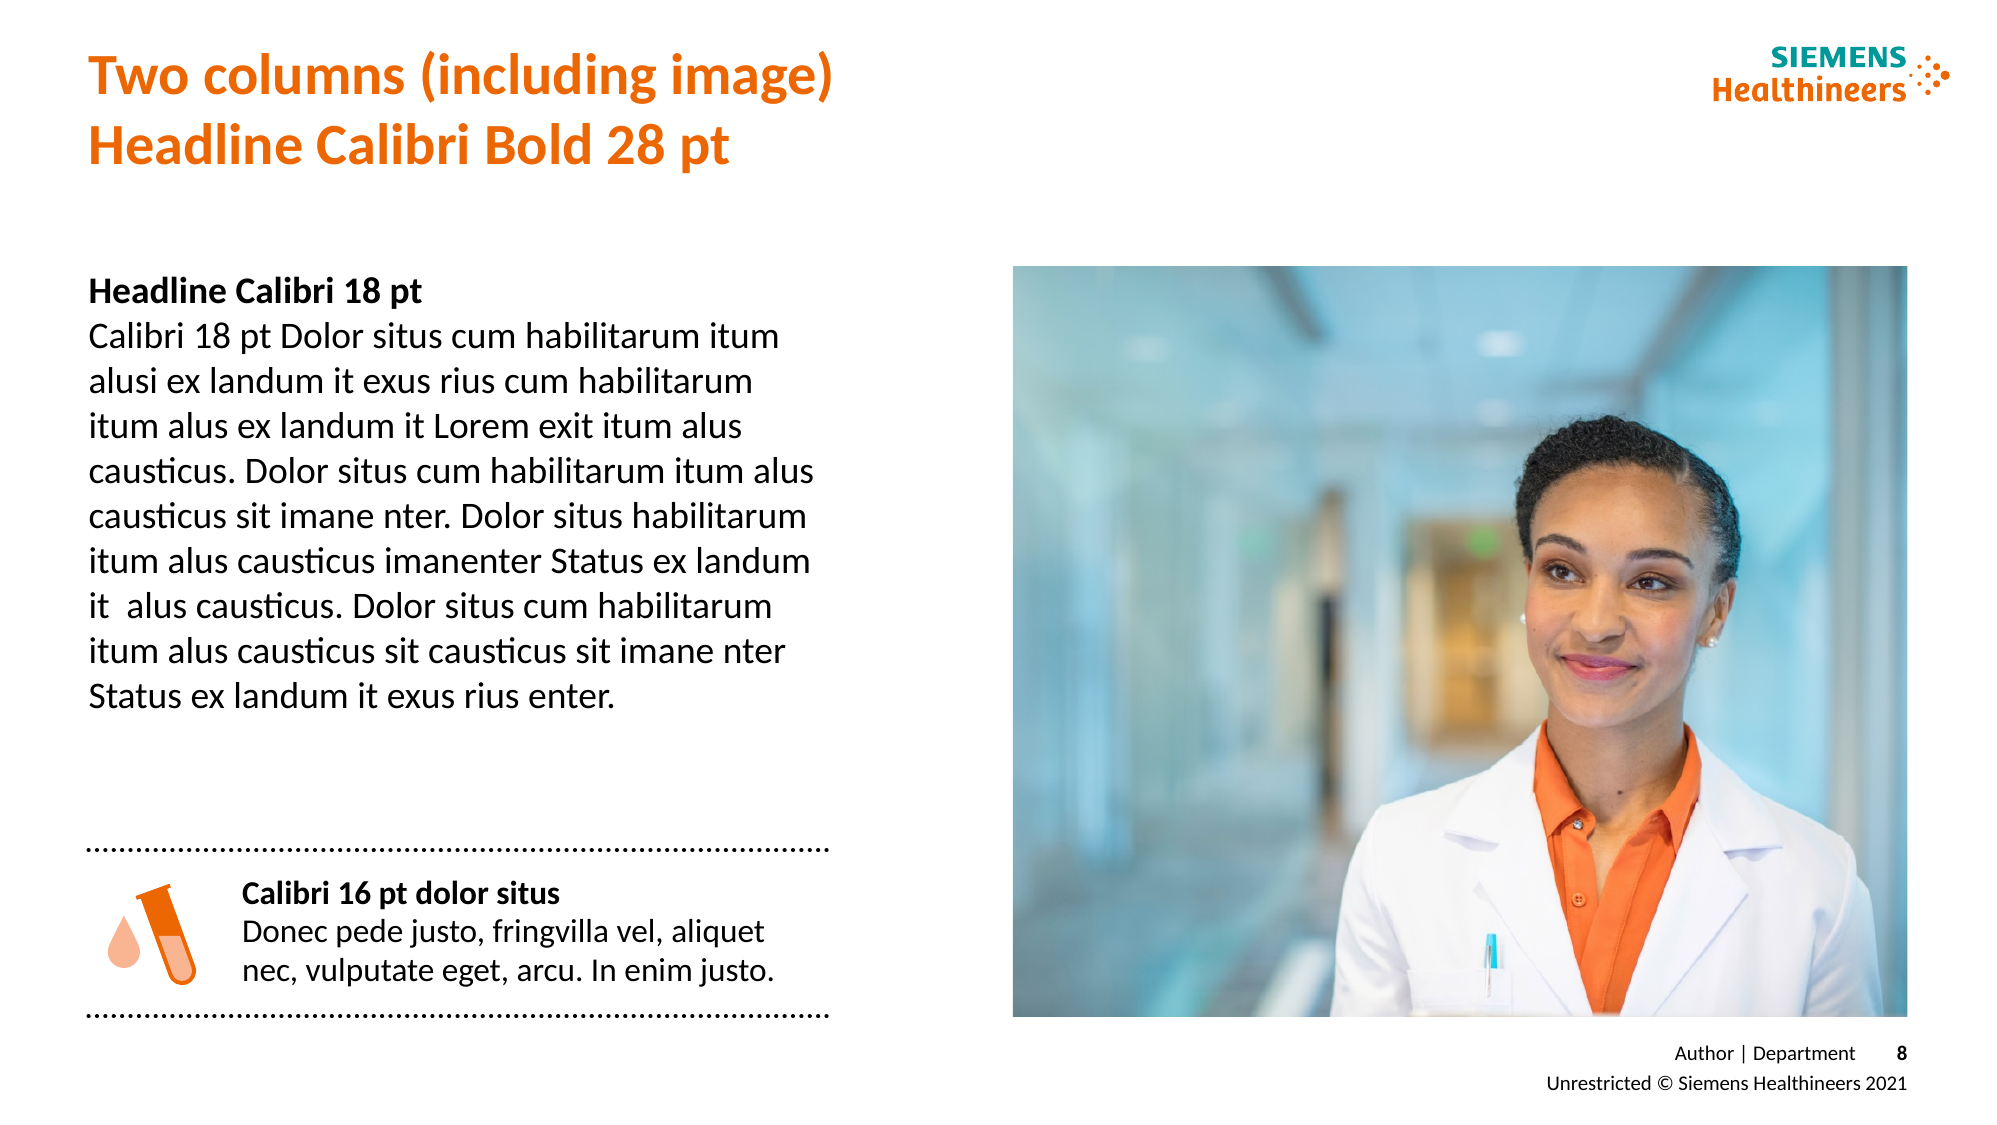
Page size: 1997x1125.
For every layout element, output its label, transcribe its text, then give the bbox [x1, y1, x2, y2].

title Two columns (including image) Headline Calibri Bold 28 pt [88, 36, 1600, 173]
footer Author | Department [1321, 1040, 1856, 1064]
picture [1012, 266, 1908, 1017]
list Headline Calibri 18 pt Calibri 18 pt Dolor situs cum habilitarum itum alusi ex landum it exus rius cum habilitarum itum alus ex landum it Lorem exit itum alus causticus. Dolor situs cum habilitarum itum alus causticus sit imane nter. Dolor situs habilitarum itum alus causticus imanenter Status ex landum it alus causticus. Dolor situs cum habilitarum itum alus causticus sit causticus sit imane nter Status ex landum it exus rius enter. [88, 266, 829, 849]
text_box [107, 883, 197, 986]
table_header Calibri 16 pt dolor situs Donec pede justo, fringvilla vel, aliquet nec, vulputate eget, arcu. In enim justo. [89, 855, 830, 1013]
